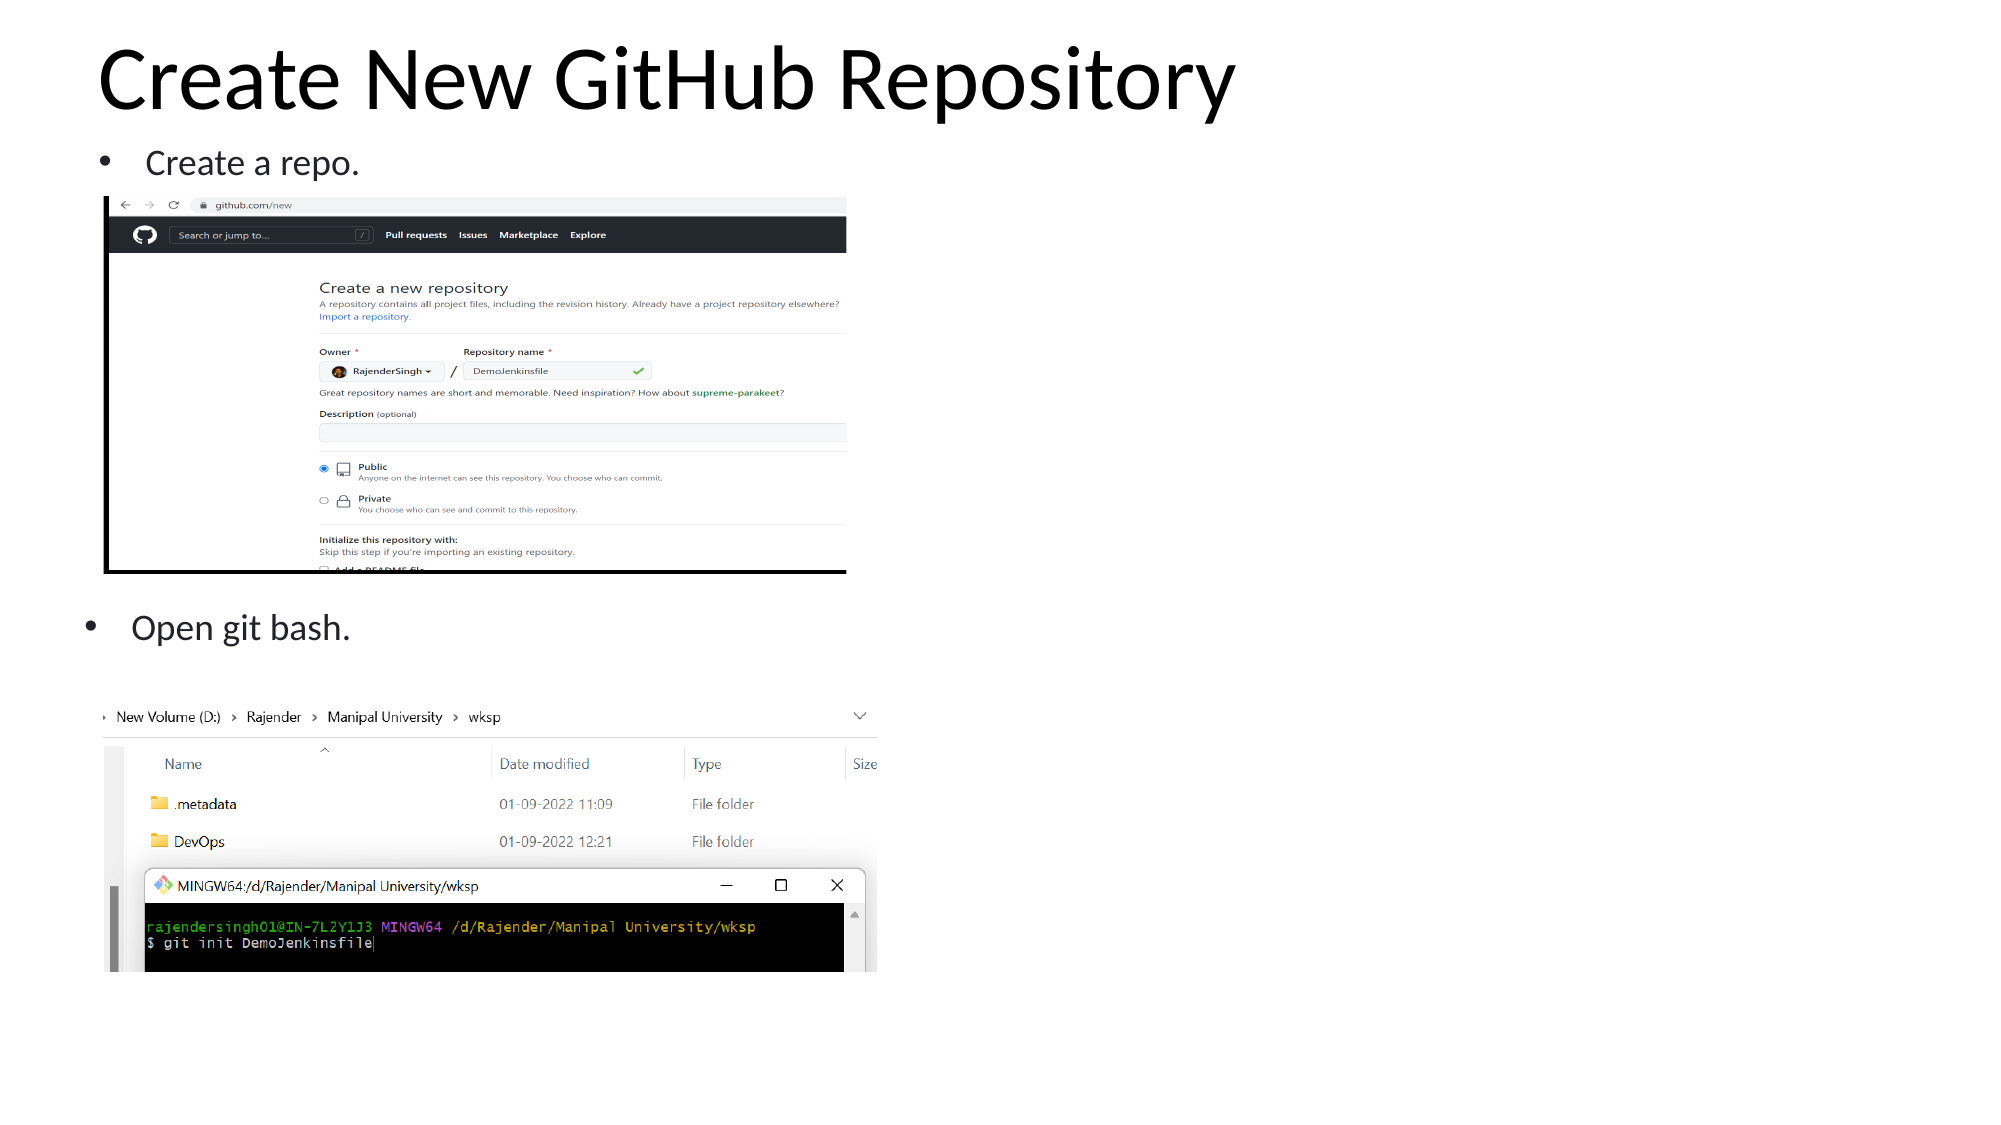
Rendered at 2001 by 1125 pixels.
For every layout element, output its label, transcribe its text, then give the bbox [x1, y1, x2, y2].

picture [103, 196, 847, 574]
text_box Create a repo. [83, 130, 1842, 191]
picture [103, 696, 878, 972]
text_box Open git bash. [69, 595, 1828, 656]
text_box Create New GitHub Repository [83, 10, 1916, 135]
